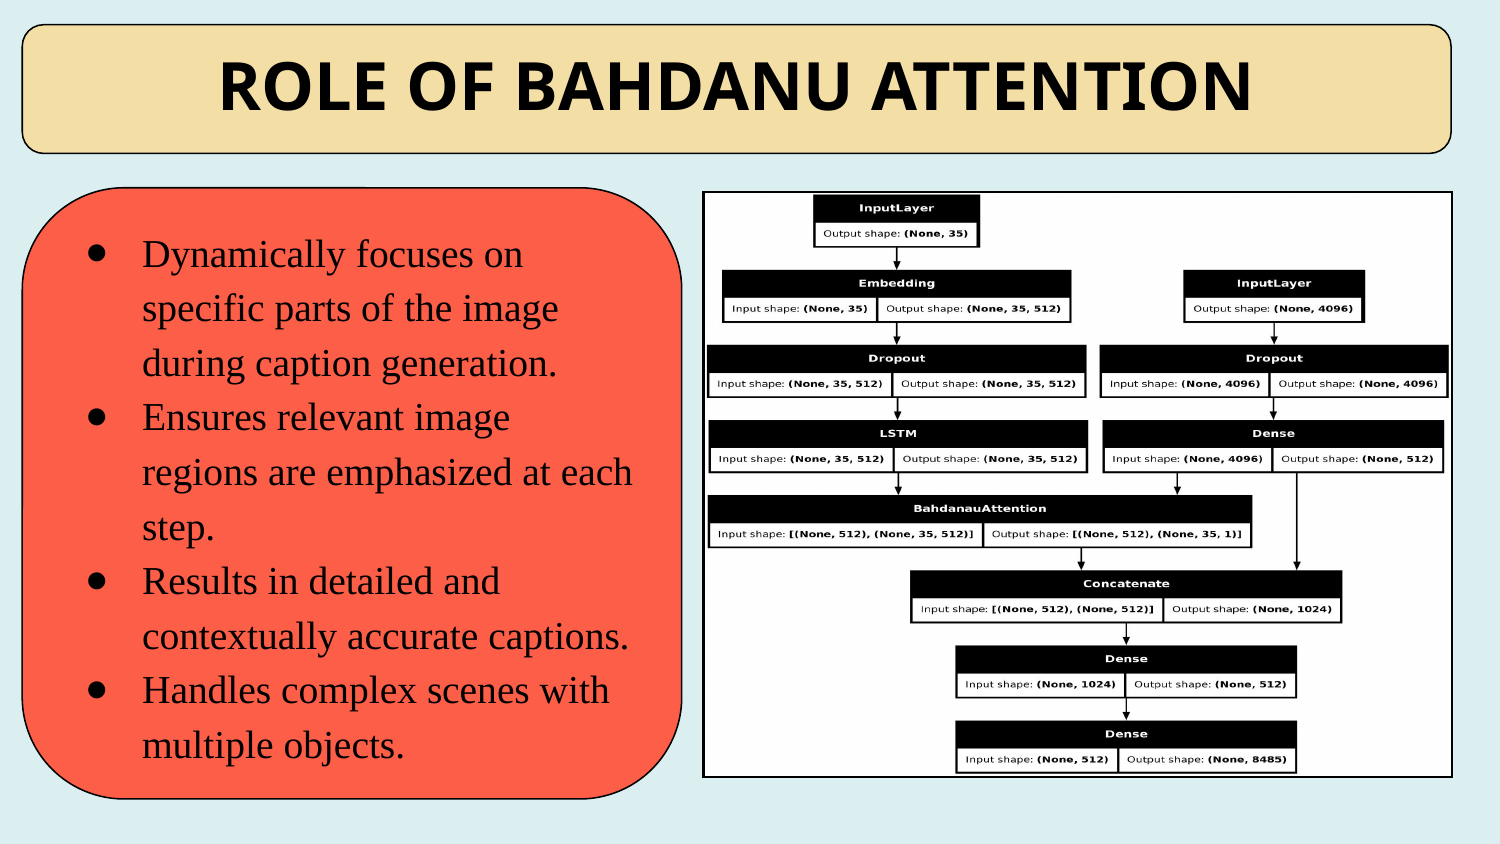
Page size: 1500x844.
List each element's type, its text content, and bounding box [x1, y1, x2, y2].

text_box ROLE OF BAHDANU ATTENTION [22, 24, 1452, 154]
text_box Dynamically focuses on specific parts of the image during caption generation. Ensures relevant image regions are emphasized at each step. Results in detailed and contextually accurate captions. Handles complex scenes with multiple objects. [22, 187, 682, 799]
picture [704, 192, 1452, 777]
